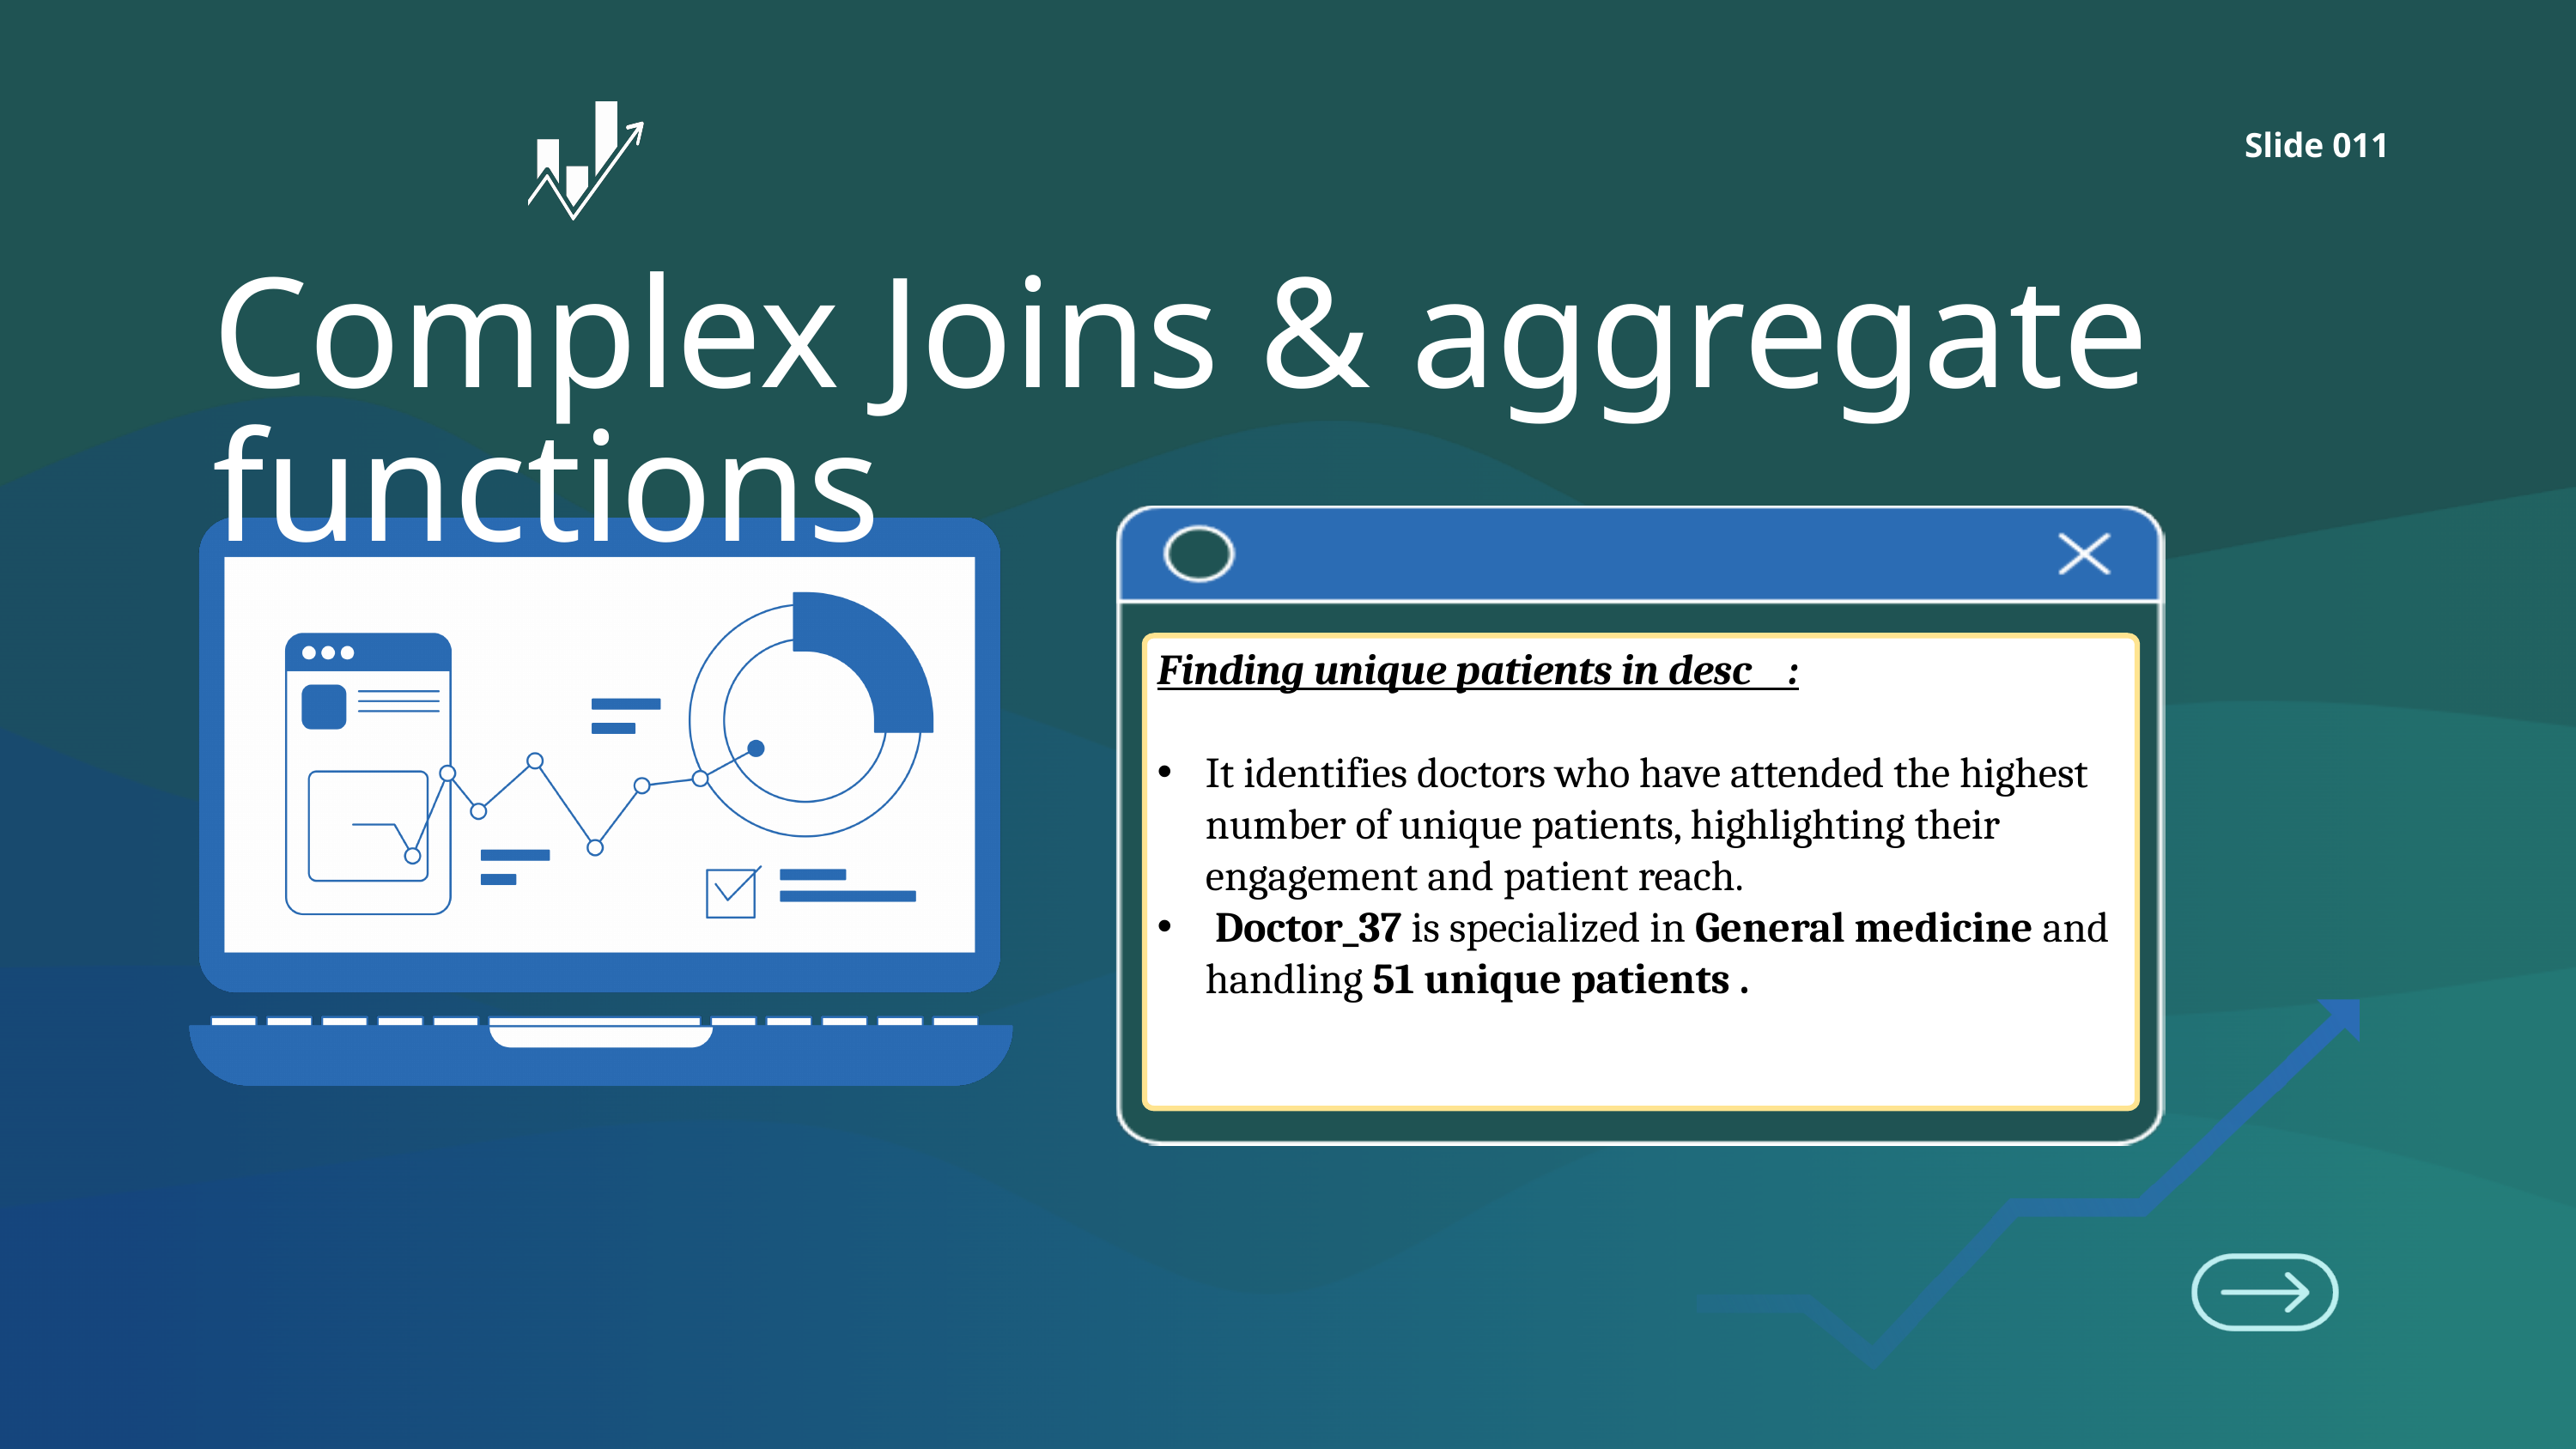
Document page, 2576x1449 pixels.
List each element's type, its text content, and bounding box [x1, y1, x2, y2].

text_box [1115, 506, 2166, 1146]
text_box [528, 101, 645, 221]
text_box [0, 395, 2576, 1449]
text_box Complex Joins & aggregate functions [212, 264, 2297, 573]
text_box Finding unique patients in desc : It identifies doctors who have attended the highest number of unique patients, highlighting their engagement and patient reach. Doctor_37 is specialized in General medicine and handling 51 unique patients . [1144, 635, 2138, 1109]
text_box [189, 518, 1013, 1086]
text_box Slide 011 [2245, 130, 2459, 164]
text_box [1697, 999, 2360, 1370]
